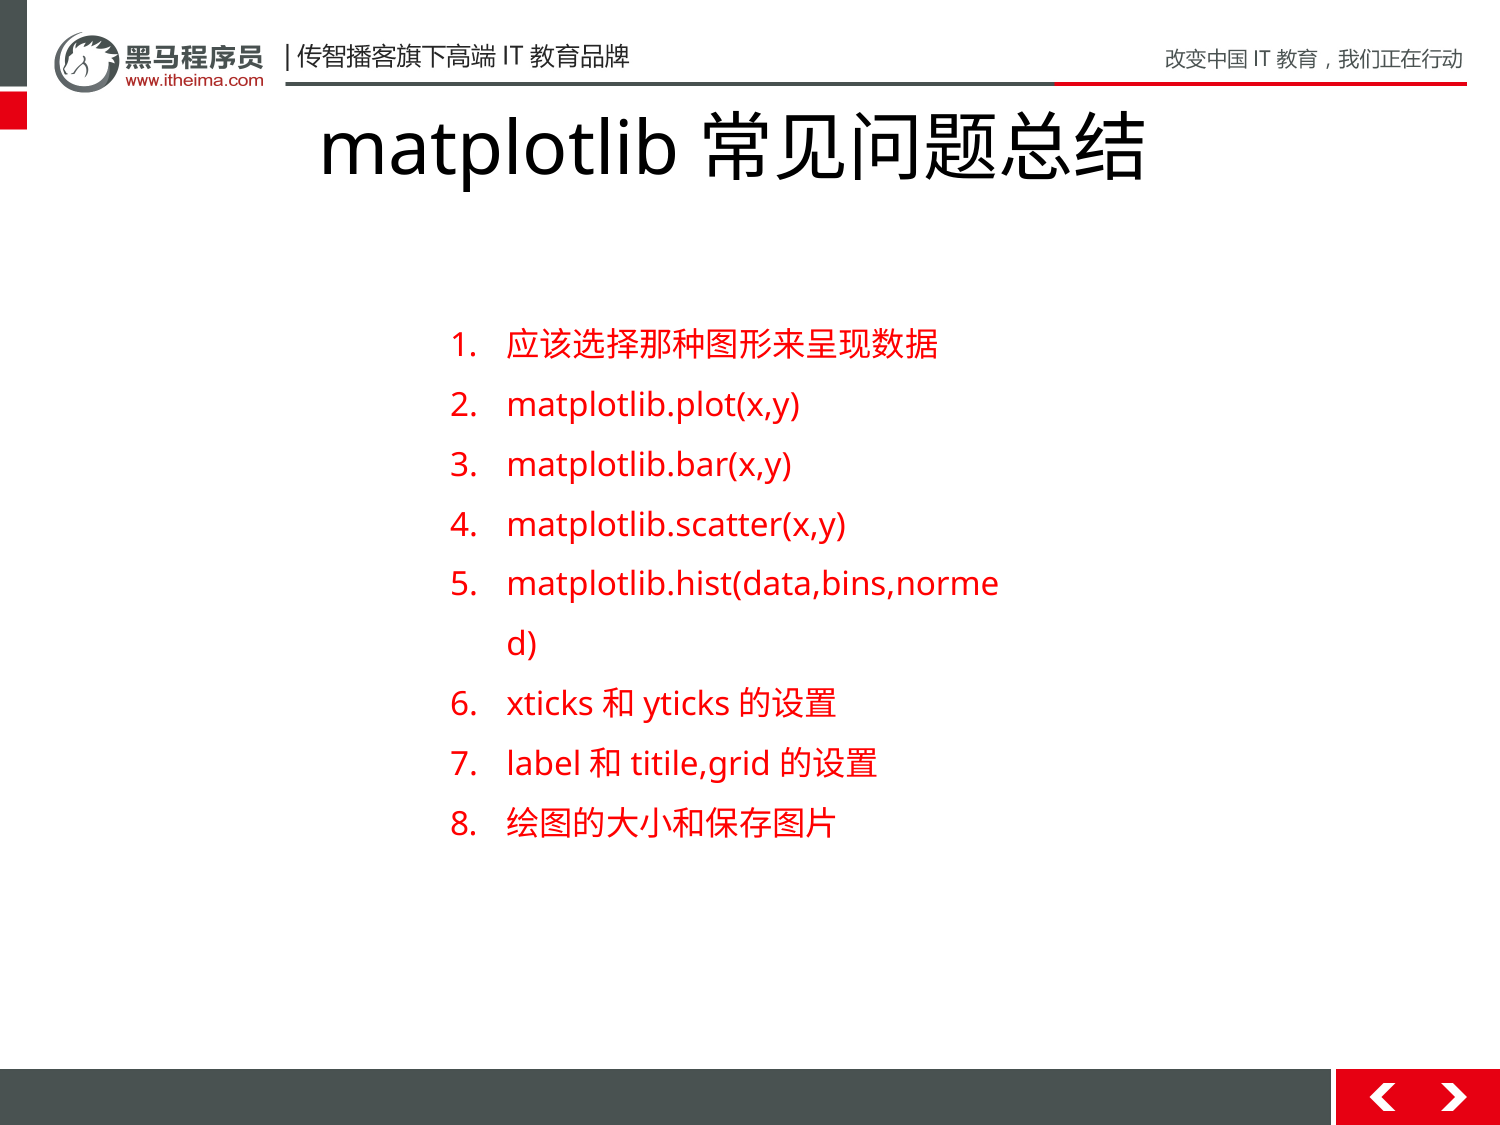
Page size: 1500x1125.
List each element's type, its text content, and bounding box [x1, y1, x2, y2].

title matplotlib常见问题总结 [145, 92, 1321, 198]
picture [0, 0, 1500, 1125]
text_box 应该选择那种图形来呈现数据 matplotlib.plot(x,y) matplotlib.bar(x,y) matplotlib.scatter(x,y) matplotlib.hist(data,bins,normed) xticks和yticks的设置 label和titile,grid的设置 绘图的大小和保存图片 [435, 295, 1031, 850]
